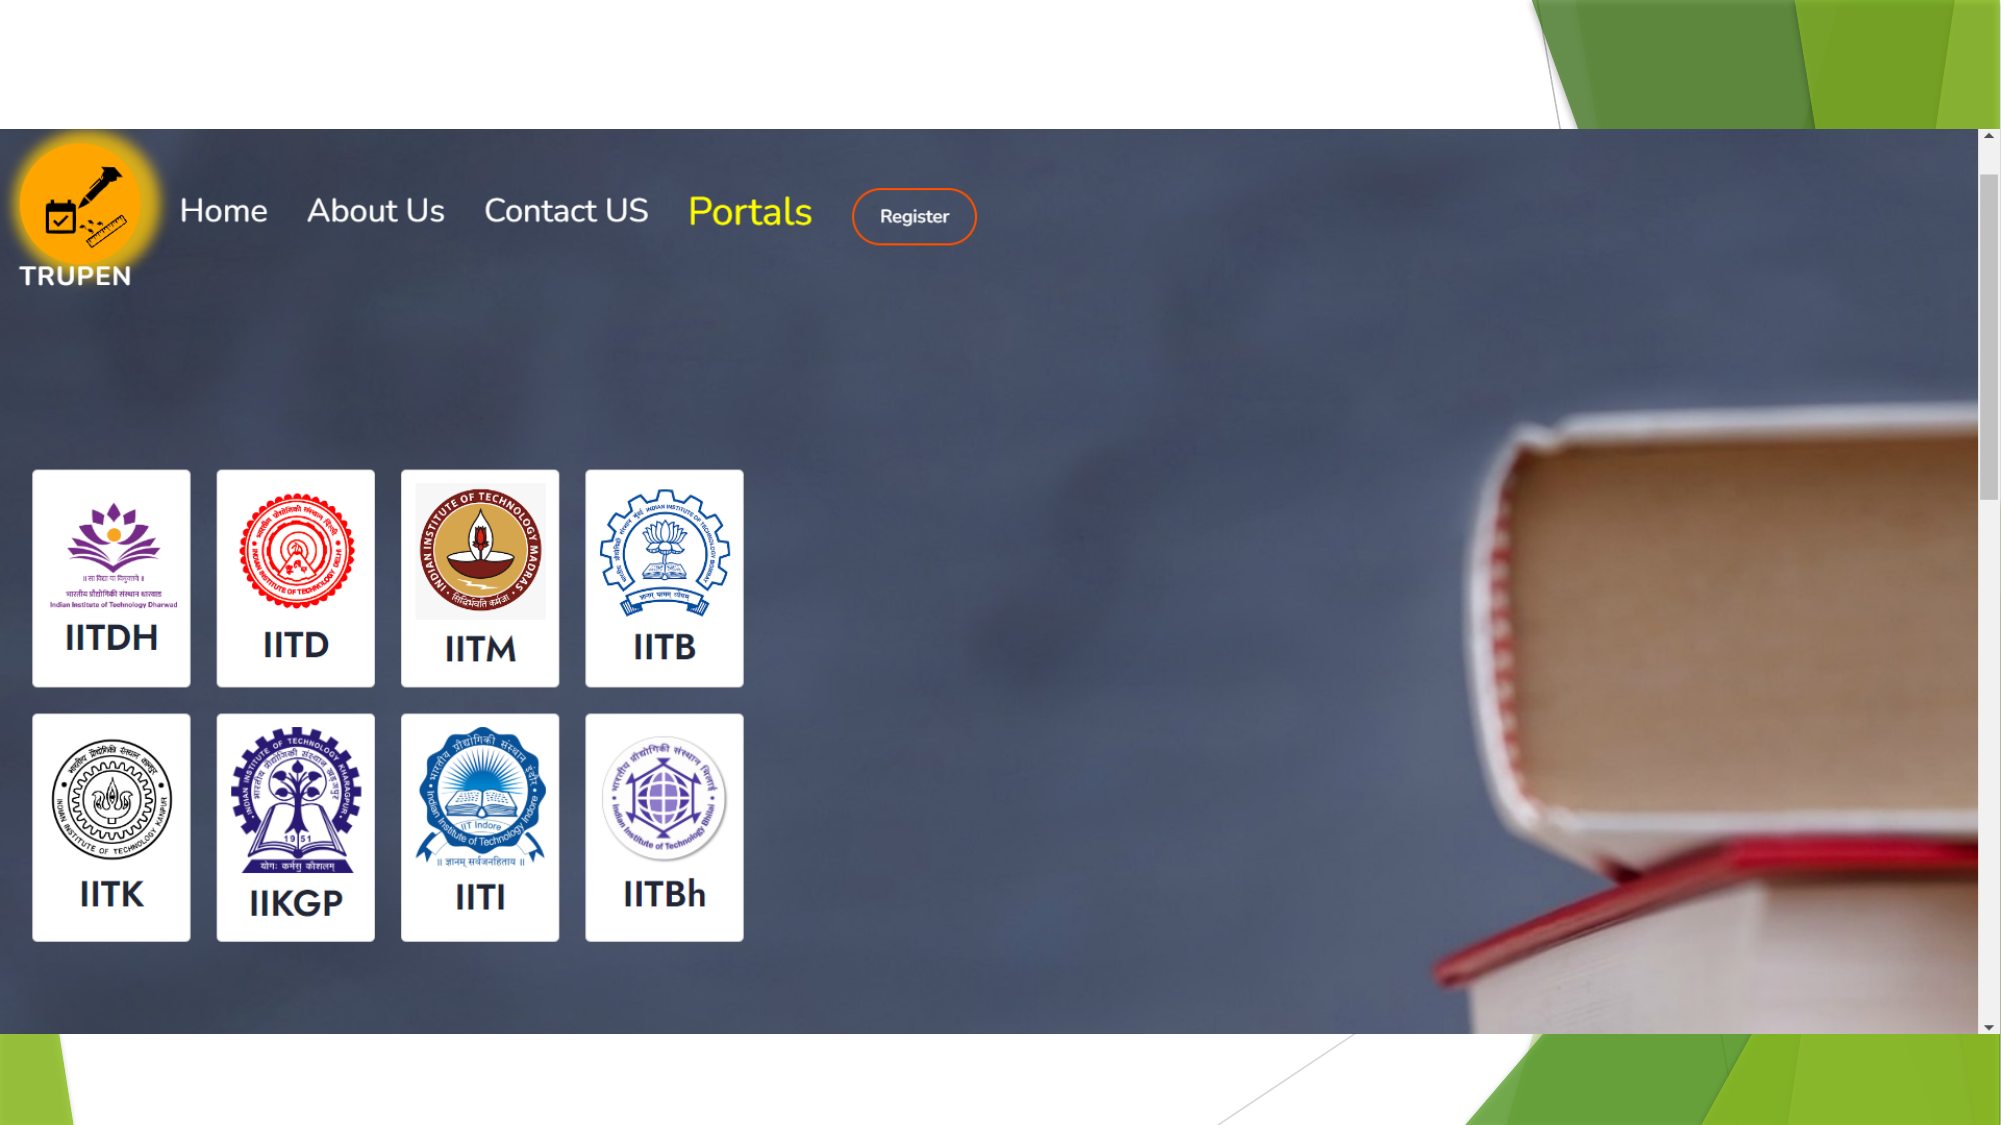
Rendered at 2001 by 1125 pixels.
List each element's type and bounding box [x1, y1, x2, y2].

picture [0, 129, 2000, 1035]
